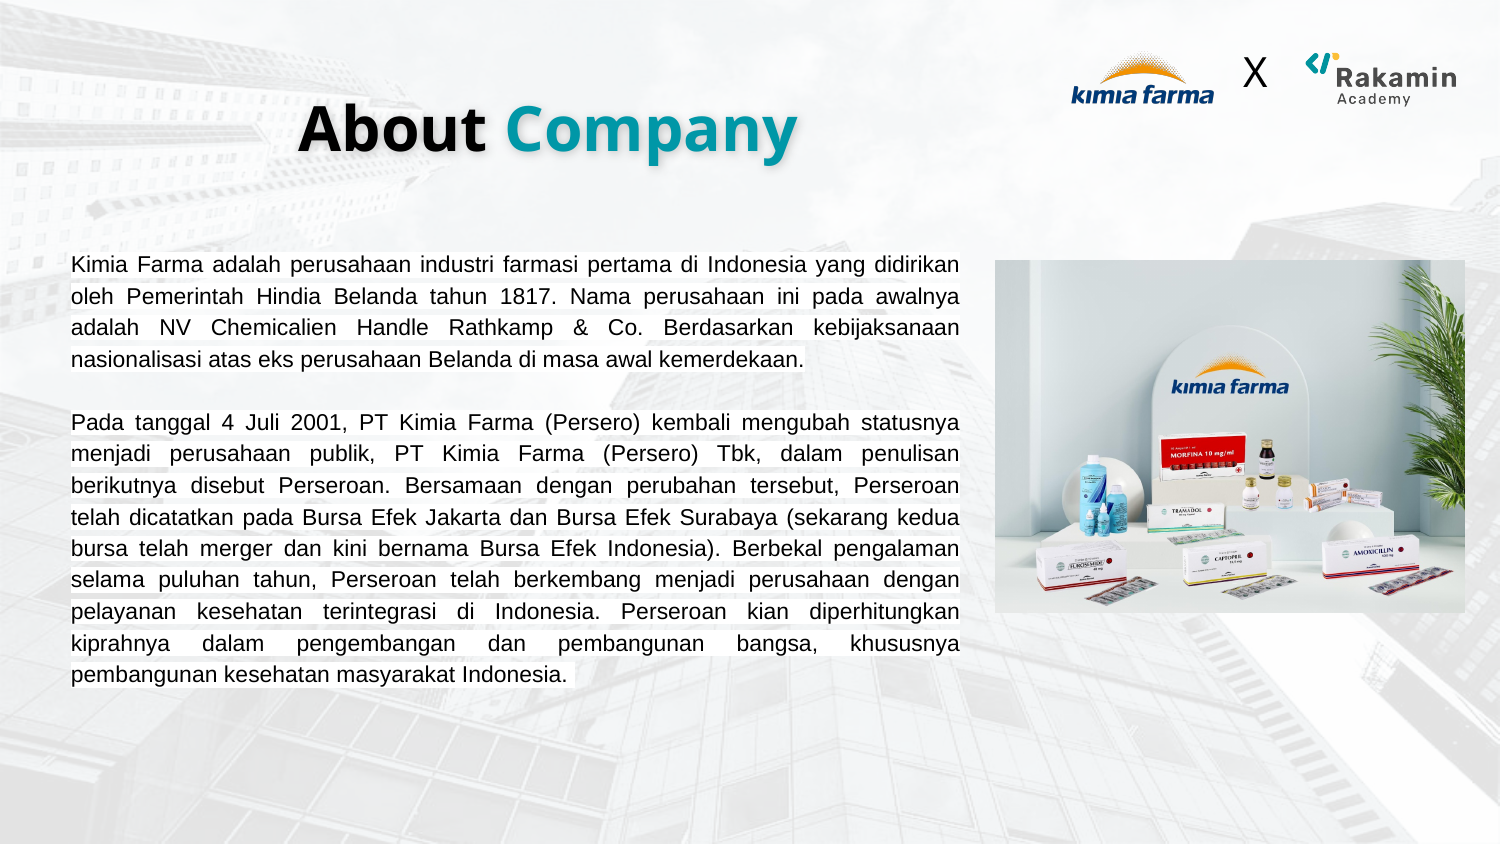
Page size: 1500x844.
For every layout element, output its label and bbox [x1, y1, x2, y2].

picture [0, 0, 1500, 844]
text_box [1071, 30, 1465, 113]
